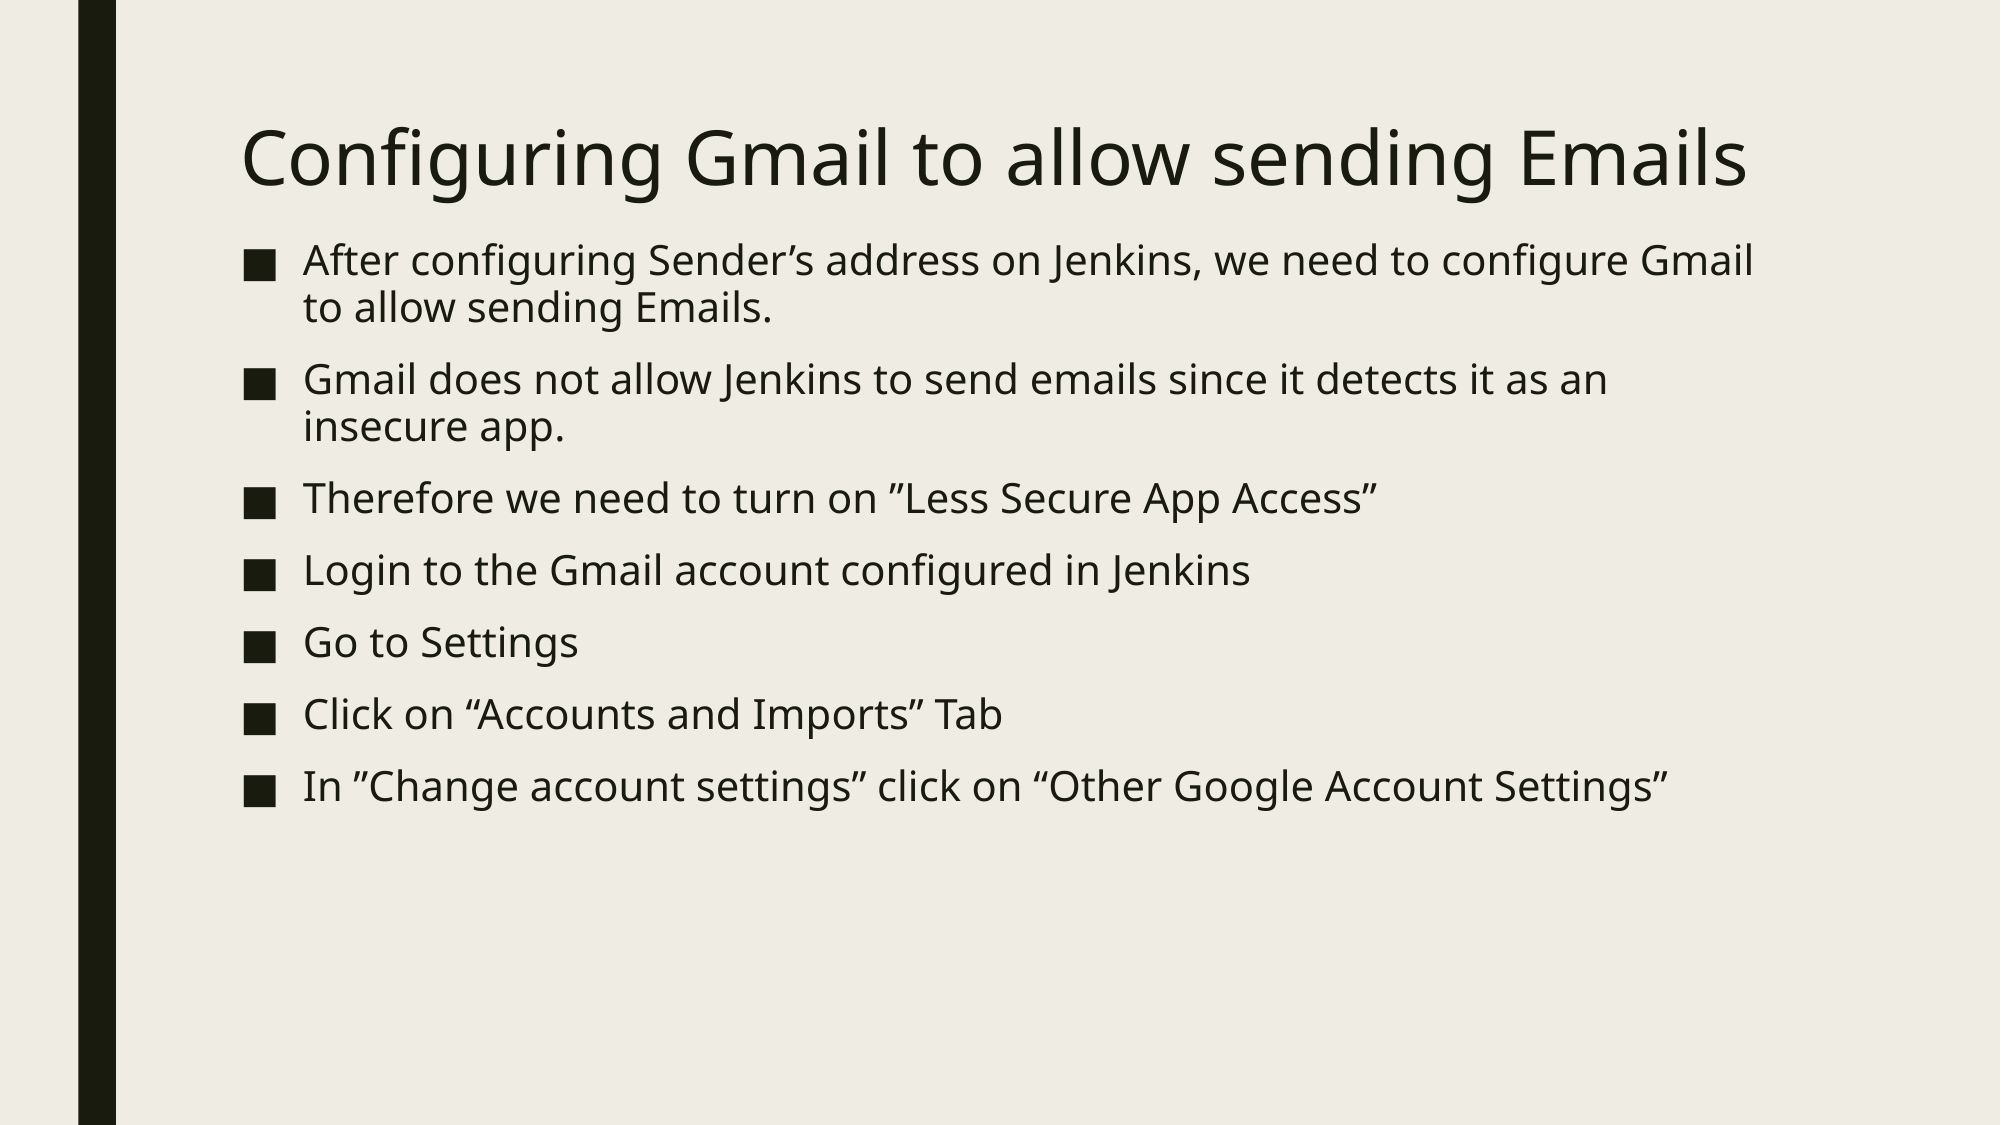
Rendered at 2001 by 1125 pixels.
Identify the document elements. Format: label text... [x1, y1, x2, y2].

list After configuring Sender’s address on Jenkins, we need to configure Gmail to allow sending Emails. Gmail does not allow Jenkins to send emails since it detects it as an insecure app. Therefore we need to turn on ”Less Secure App Access” Login to the Gmail account configured in Jenkins Go to Settings Click on “Accounts and Imports” Tab In ”Change account settings” click on “Other Google Account Settings” [225, 230, 1800, 963]
title Configuring Gmail to allow sending Emails [225, 112, 1800, 230]
